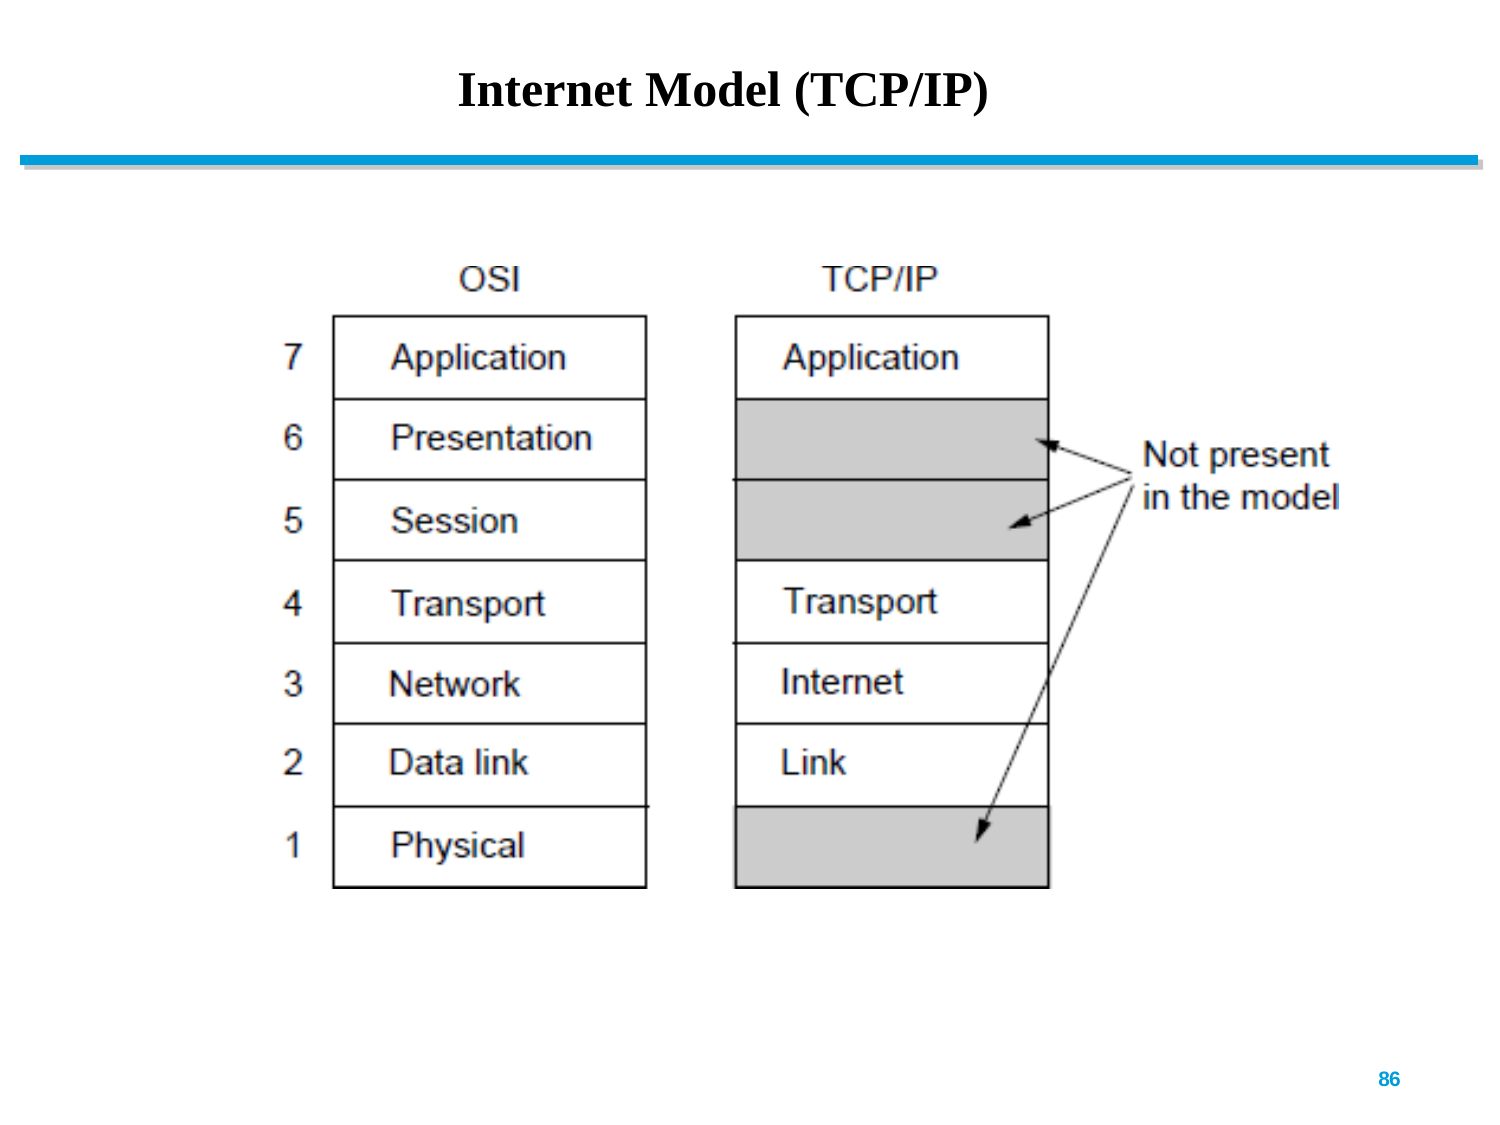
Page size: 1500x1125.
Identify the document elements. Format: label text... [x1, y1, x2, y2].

slide_number 86 [1372, 1065, 1422, 1125]
title Internet Model (TCP/IP) [13, 23, 1487, 245]
picture [281, 266, 1339, 889]
